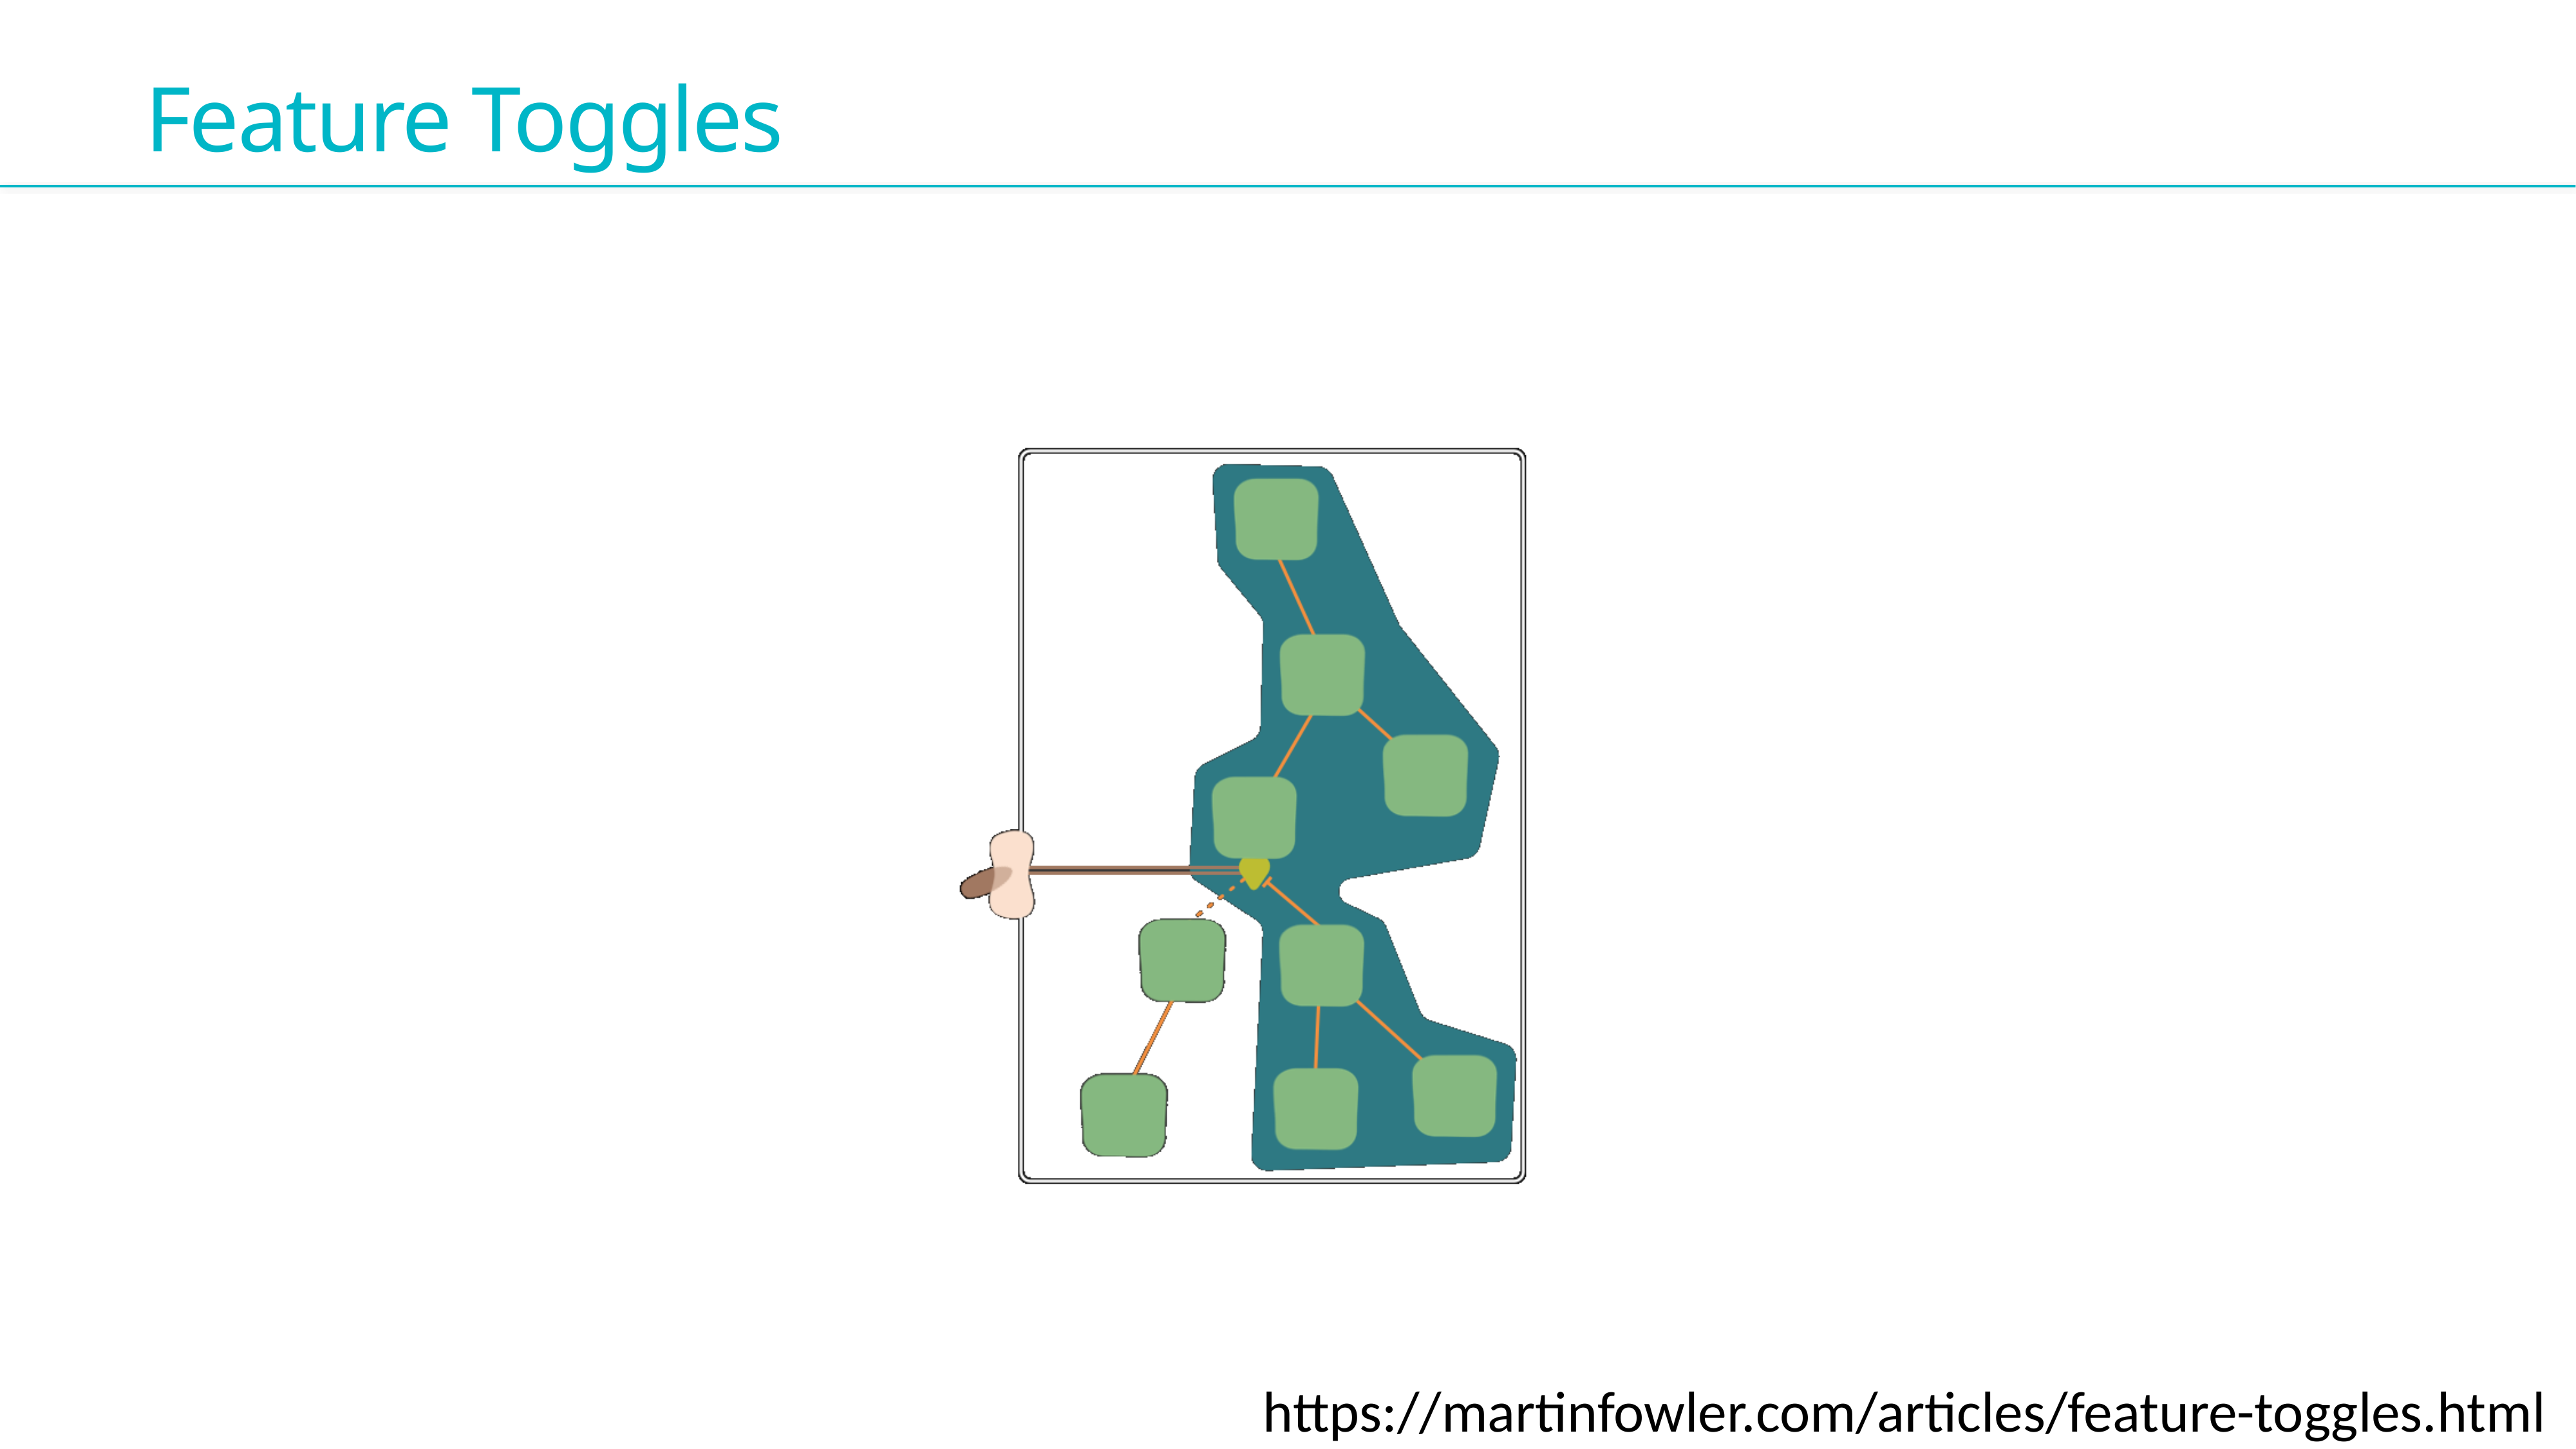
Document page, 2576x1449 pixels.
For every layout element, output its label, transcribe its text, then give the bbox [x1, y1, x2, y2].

text_box Feature Toggles [135, 57, 793, 175]
picture [950, 423, 1557, 1225]
text_box https://martinfowler.com/articles/feature-toggles.html [1254, 1369, 2576, 1448]
